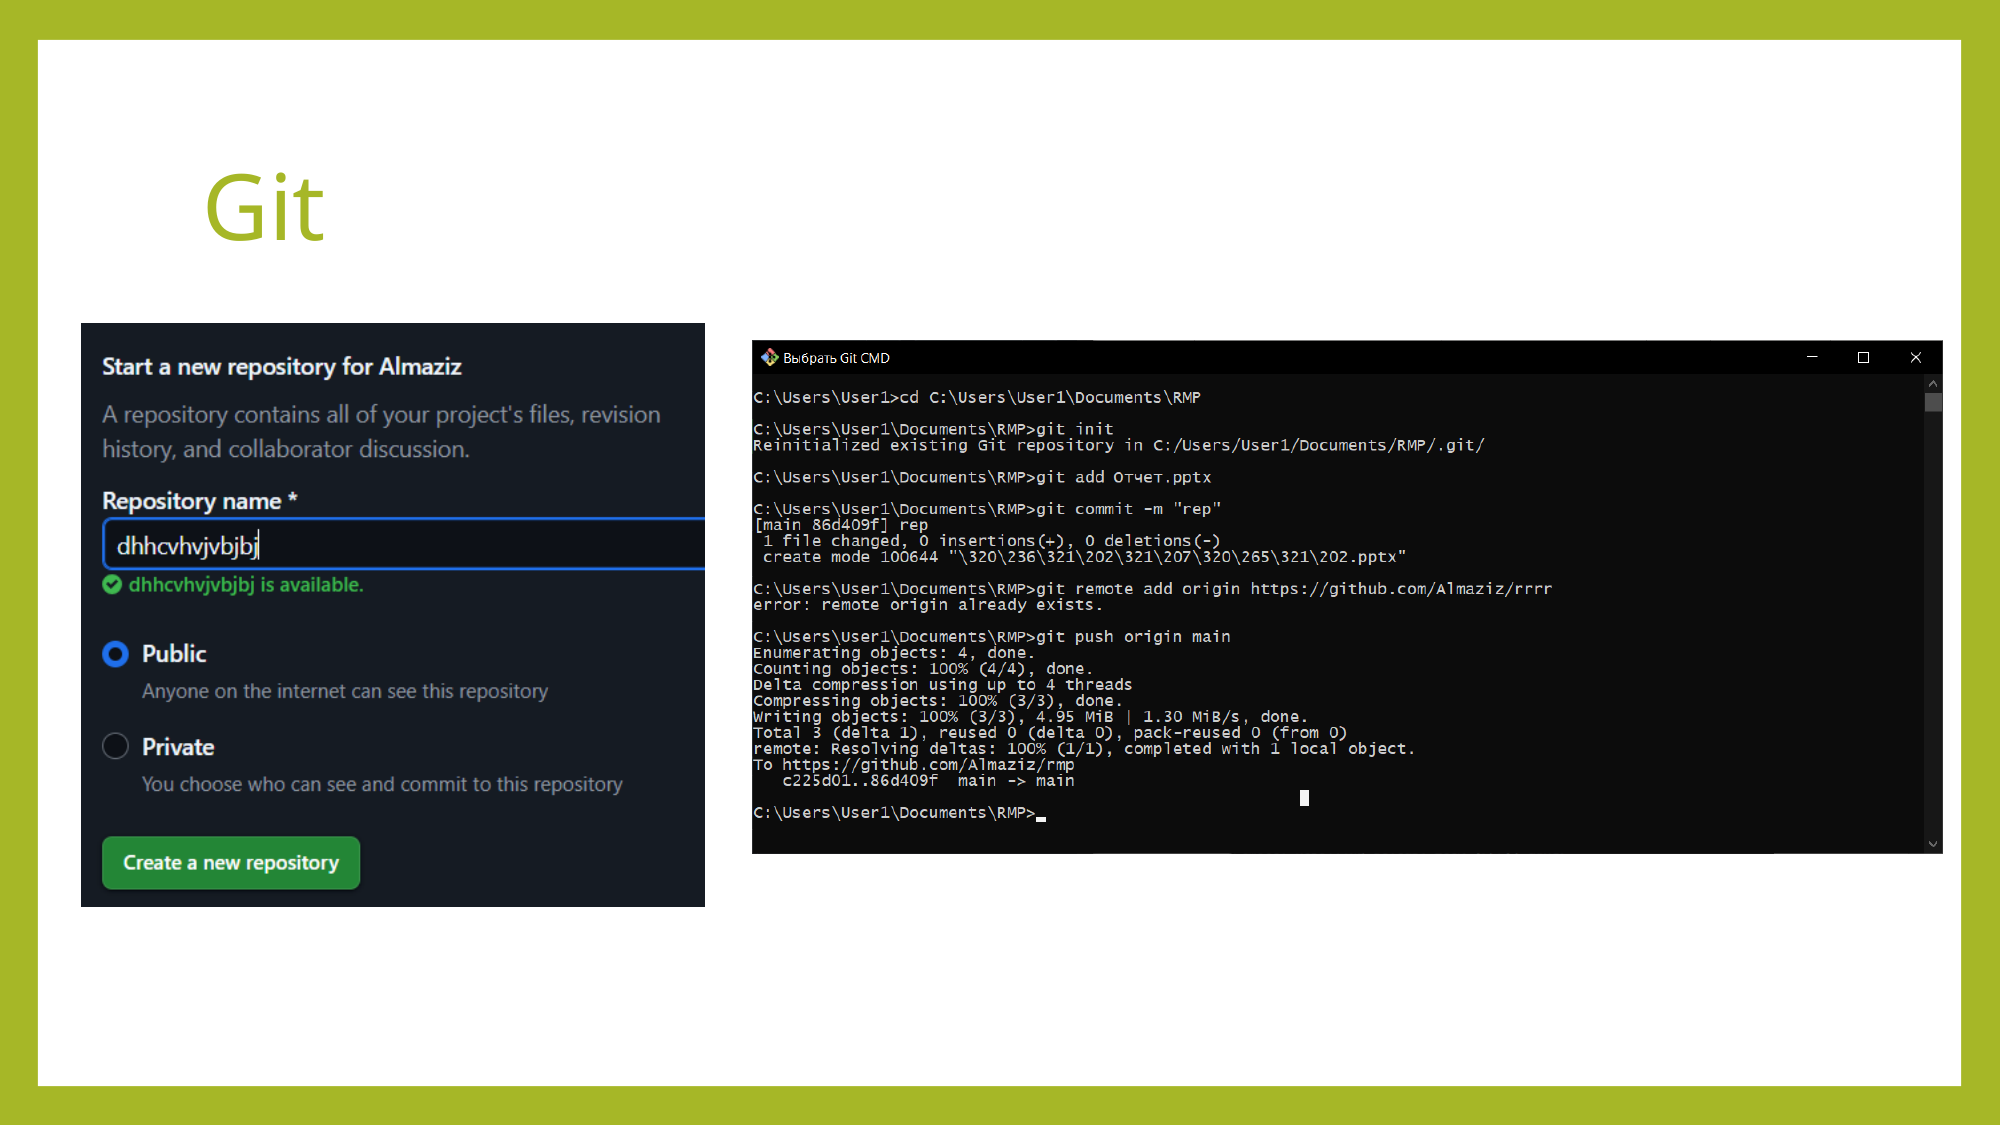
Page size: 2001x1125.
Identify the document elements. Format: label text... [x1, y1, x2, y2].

title Git [187, 99, 1808, 323]
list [751, 339, 1943, 854]
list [81, 323, 705, 907]
